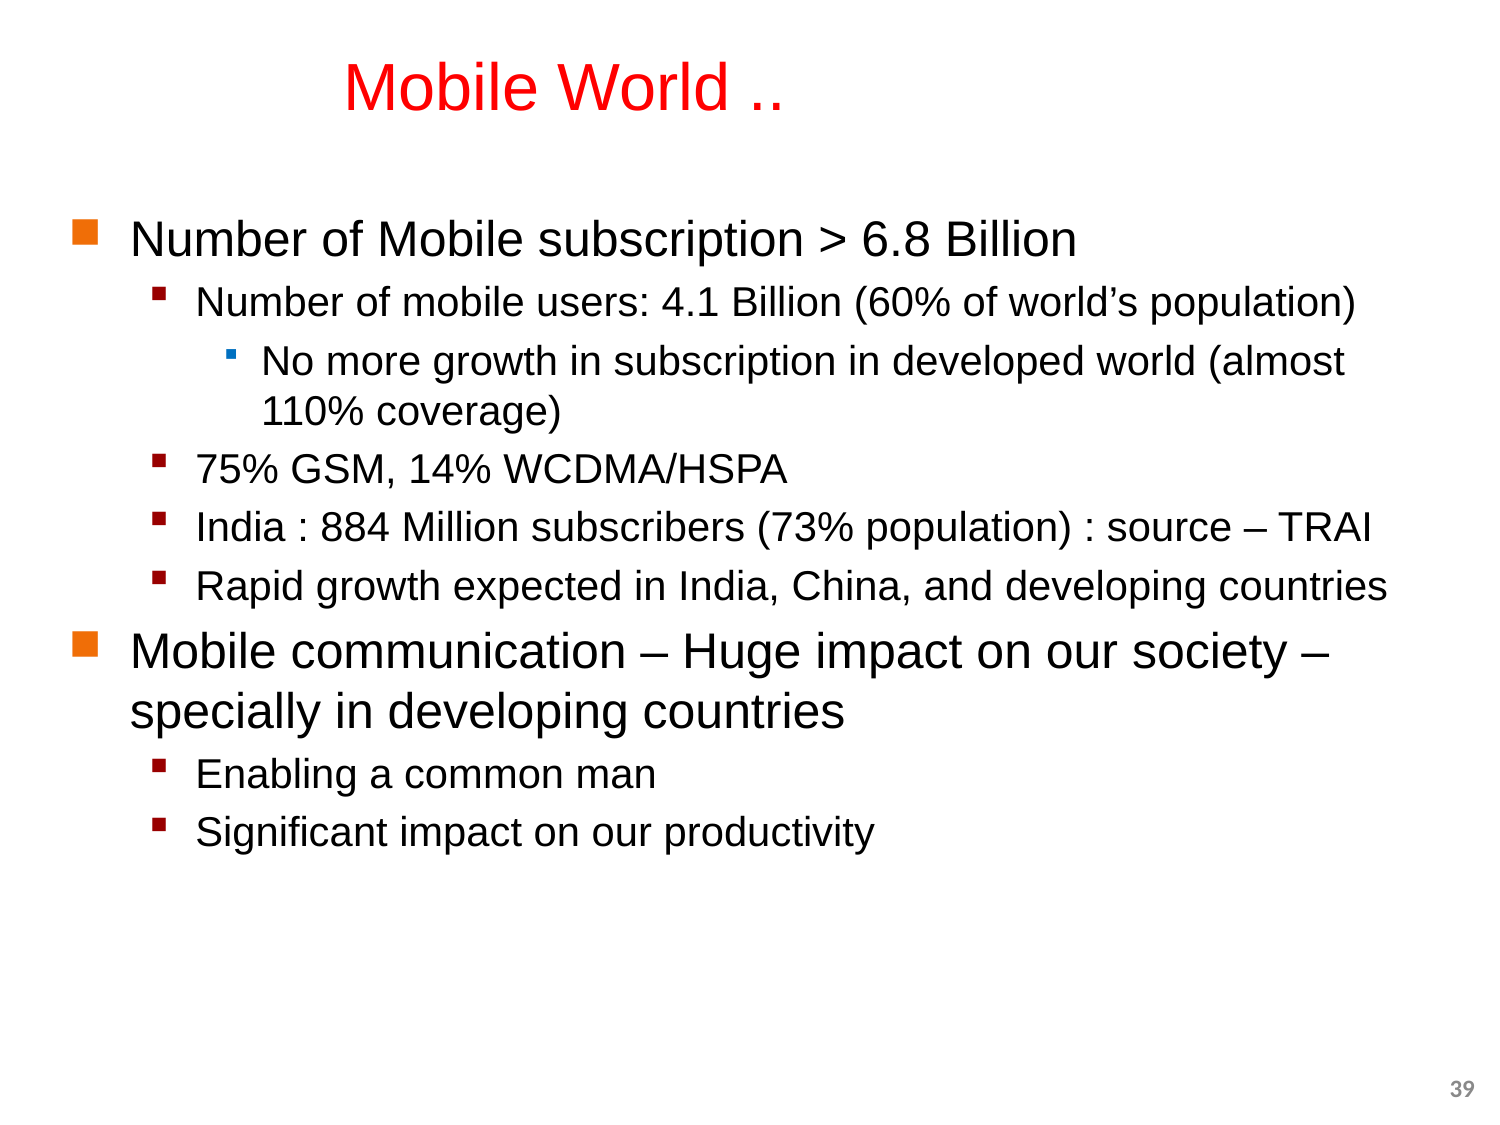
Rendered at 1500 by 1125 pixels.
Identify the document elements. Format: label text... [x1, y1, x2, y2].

title Mobile World .. [29, 31, 1100, 138]
list Number of Mobile subscription > 6.8 Billion Number of mobile users: 4.1 Billion (60% of world’s population) No more growth in subscription in developed world (almost 110% coverage) 75% GSM, 14% WCDMA/HSPA India : 884 Million subscribers (73% population) : source – TRAI Rapid growth expected in India, China, and developing countries Mobile communication – Huge impact on our society – specially in developing countries Enabling a common man Significant impact on our productivity [58, 199, 1409, 1074]
